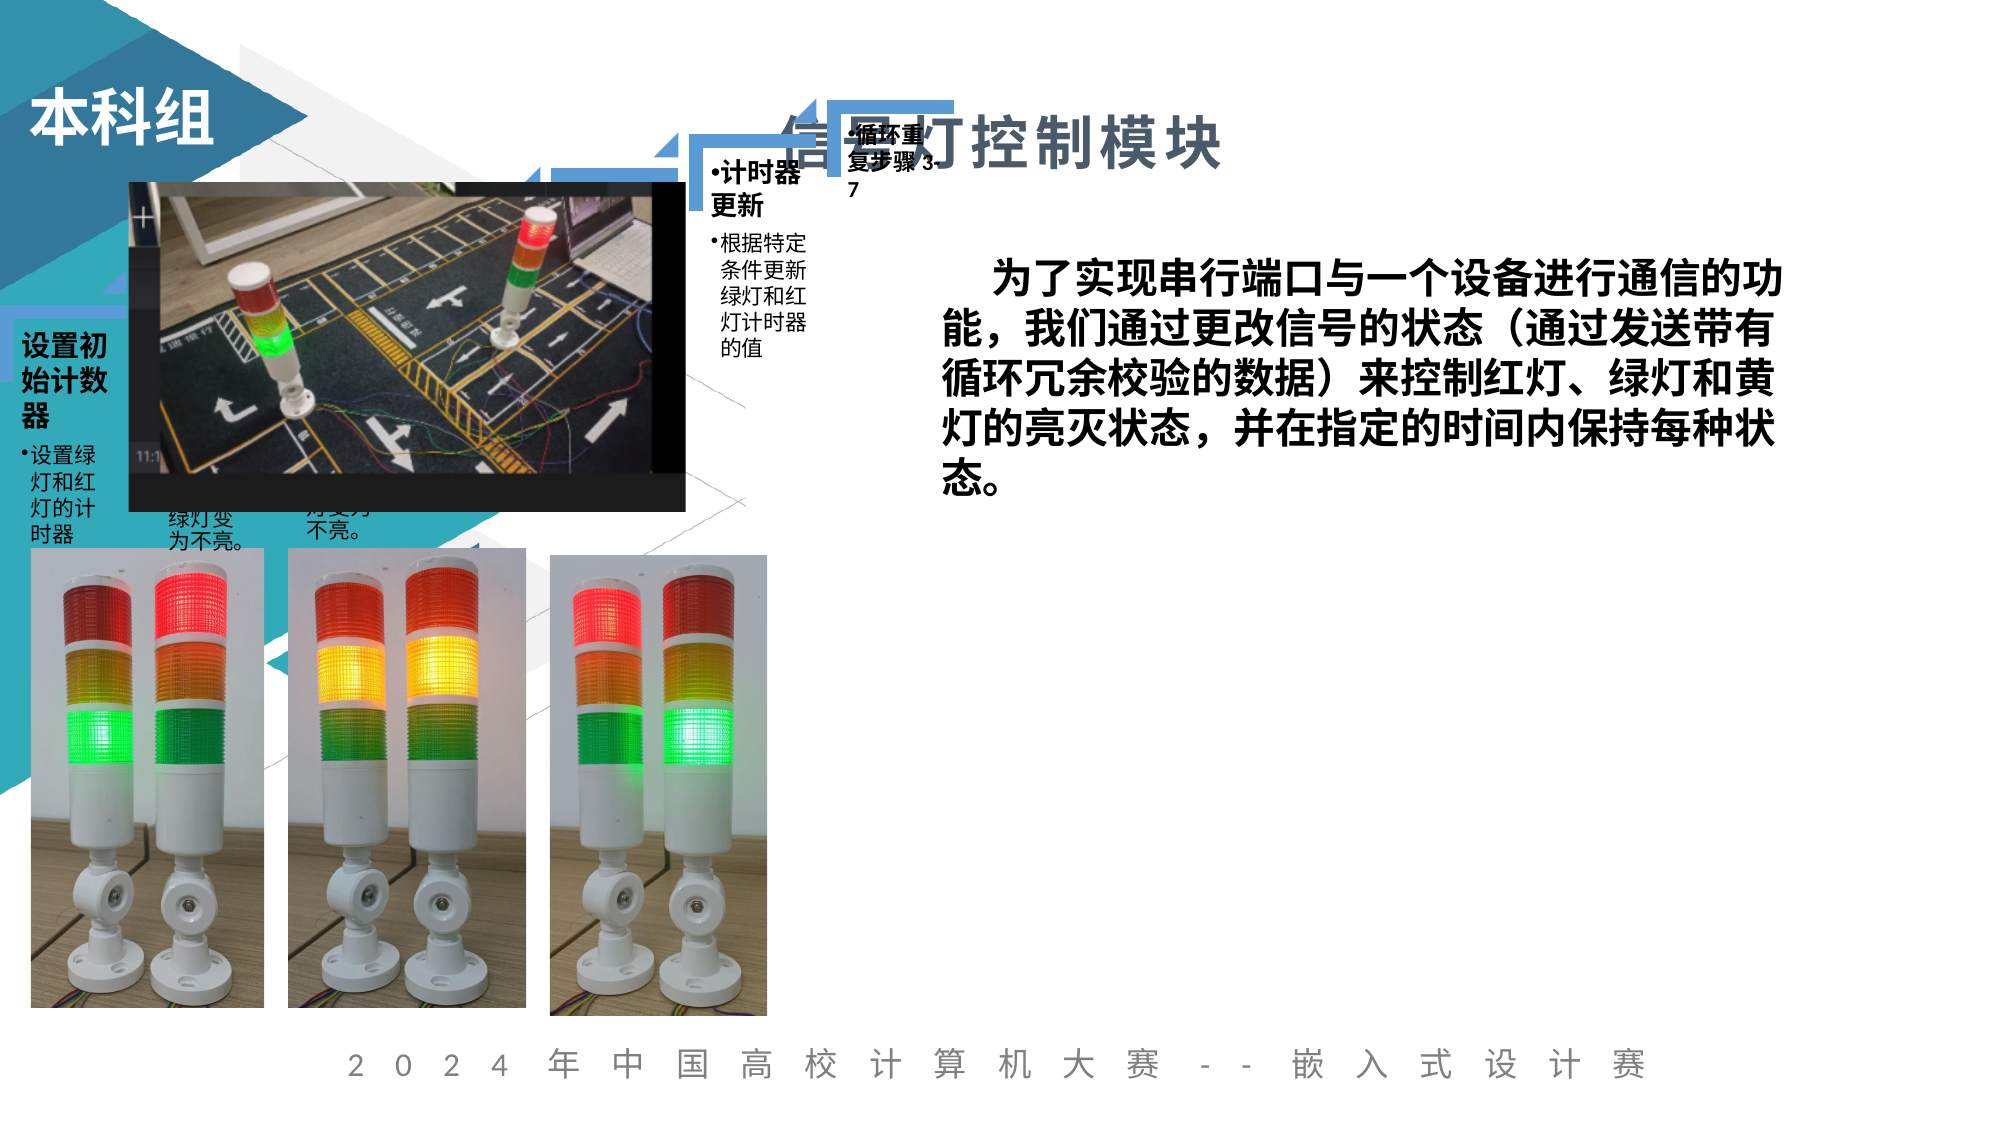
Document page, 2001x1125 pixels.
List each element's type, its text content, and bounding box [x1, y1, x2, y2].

text_box 为了实现串行端口与一个设备进行通信的功能，我们通过更改信号的状态（通过发送带有循环冗余校验的数据）来控制红灯、绿灯和黄灯的亮灭状态，并在指定的时间内保持每种状态。 [926, 244, 1813, 409]
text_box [912, 409, 1867, 894]
text_box 信号灯控制模块 [762, 98, 1238, 184]
picture [0, 0, 815, 1016]
